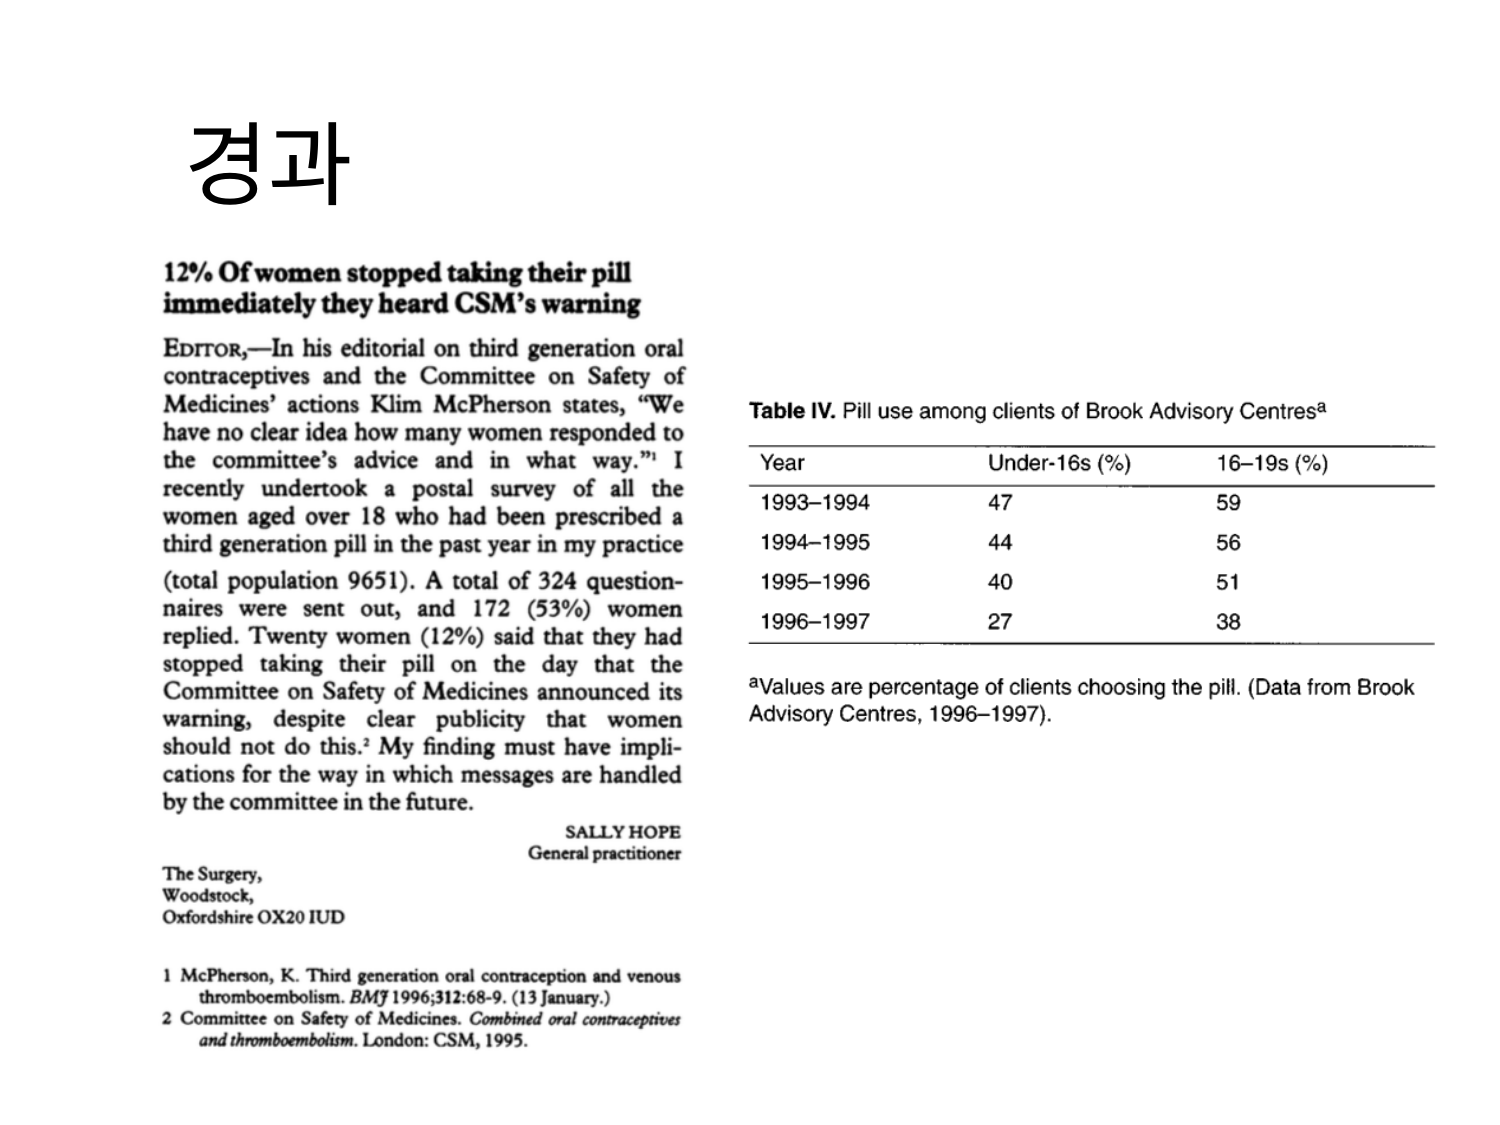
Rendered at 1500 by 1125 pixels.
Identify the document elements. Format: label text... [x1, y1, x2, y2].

picture [729, 378, 1448, 735]
title 경과 [169, 59, 1397, 278]
picture [142, 241, 704, 1066]
